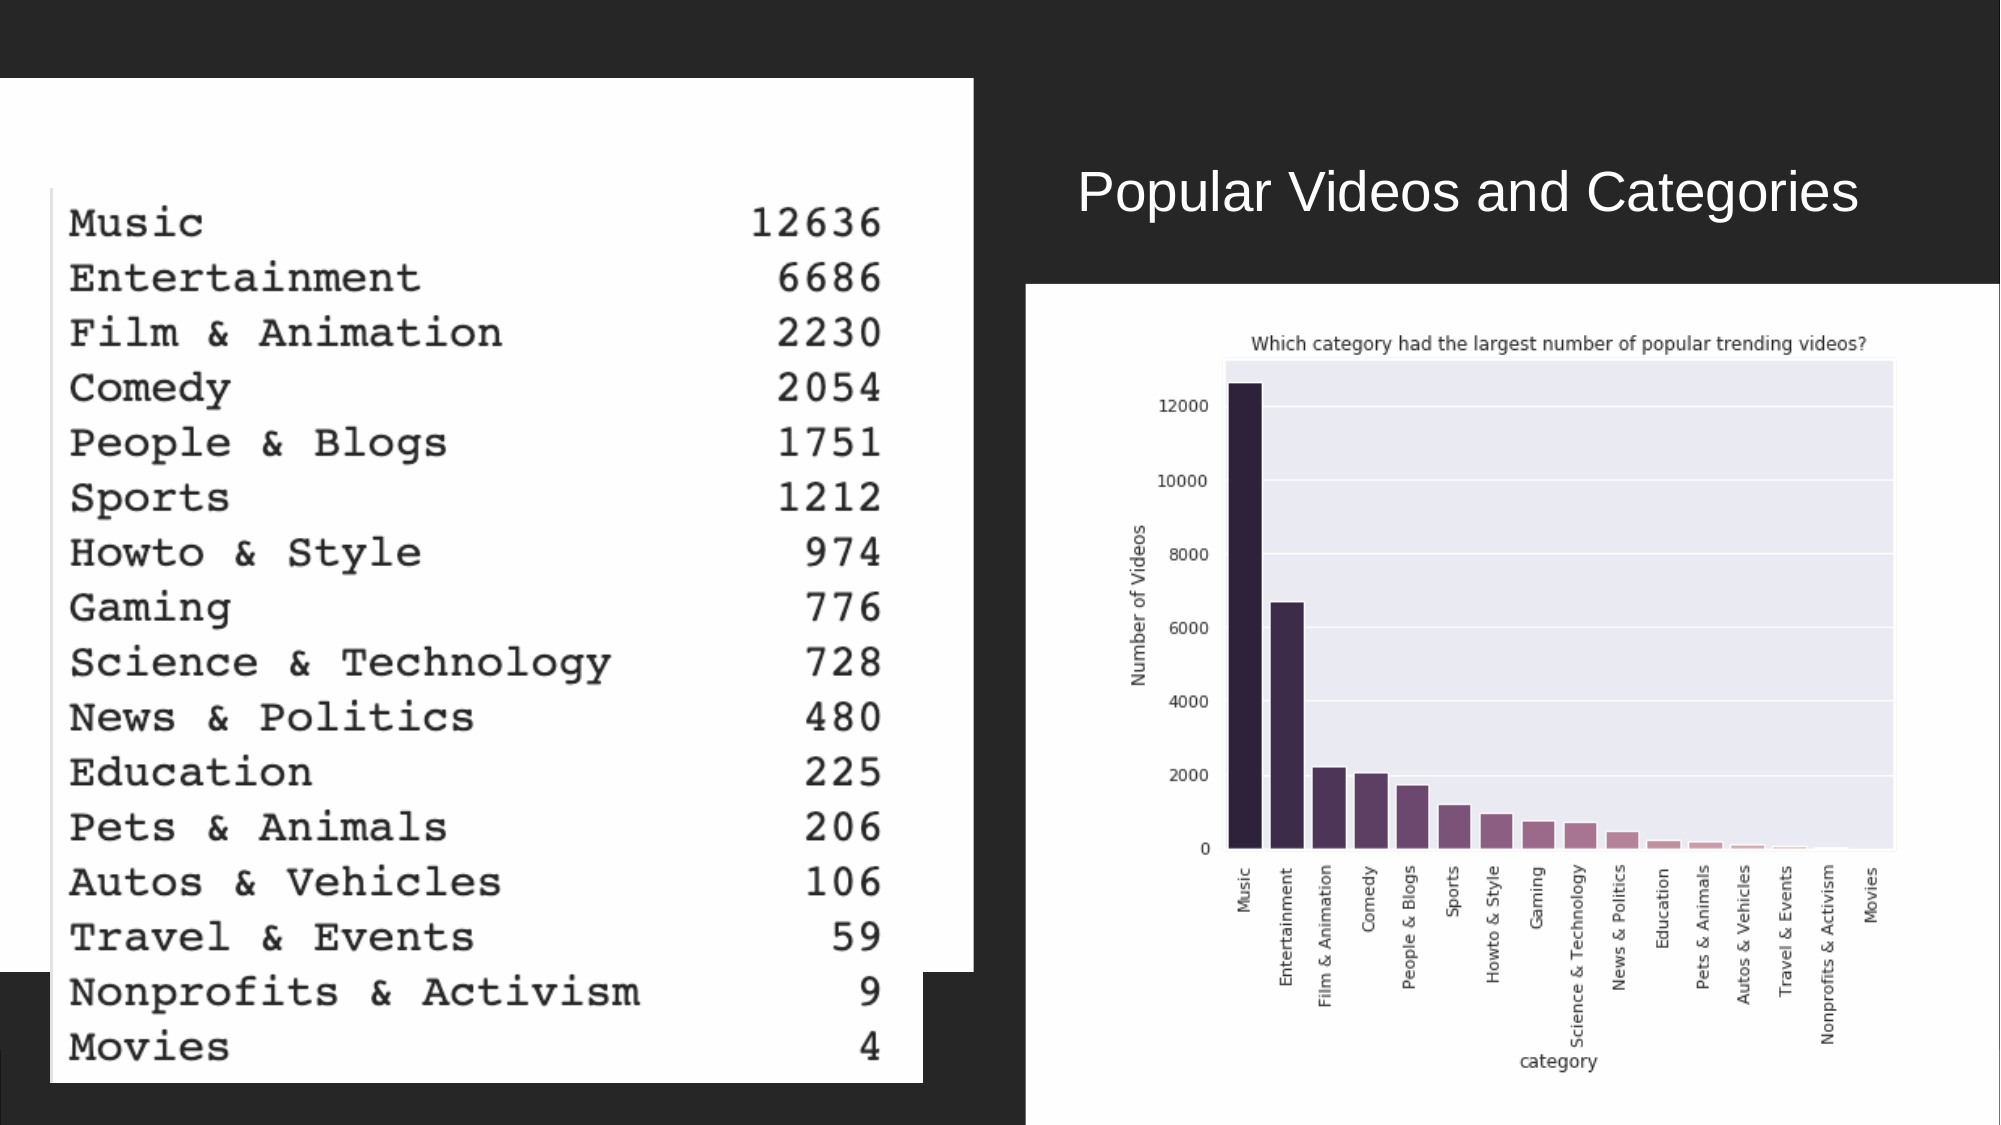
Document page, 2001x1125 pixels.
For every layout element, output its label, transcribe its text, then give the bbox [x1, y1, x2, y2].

text_box [0, 78, 974, 972]
picture [1121, 325, 1904, 1083]
picture [50, 187, 924, 1083]
title Popular Videos and Categories [1062, 94, 1894, 231]
text_box [1025, 283, 2000, 1125]
text_box [0, 0, 2000, 1050]
